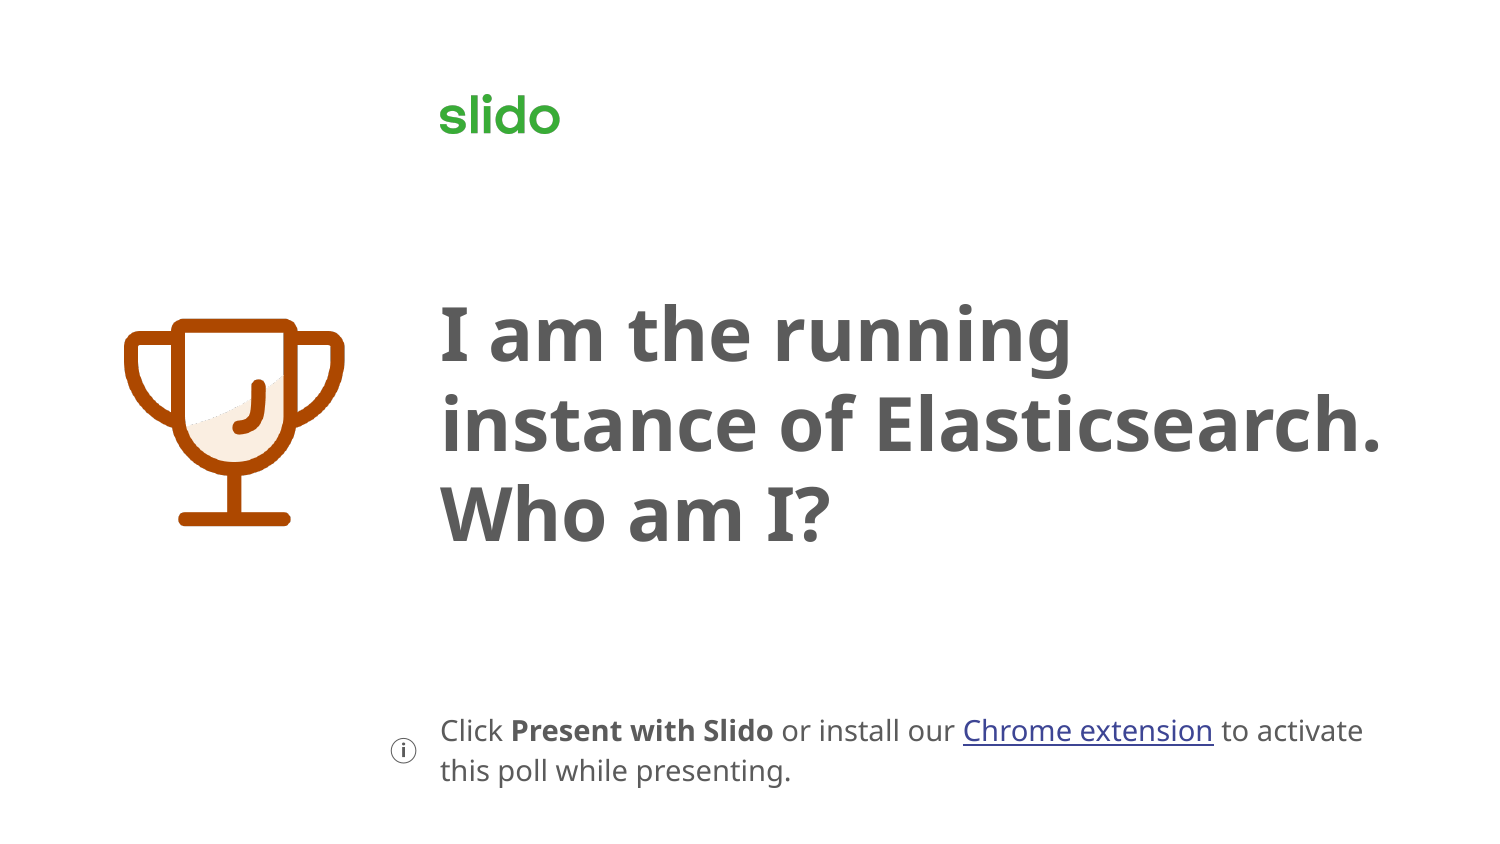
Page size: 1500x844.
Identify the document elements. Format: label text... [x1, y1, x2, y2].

picture [83, 271, 384, 572]
picture [428, 83, 573, 147]
text_box I am the running instance of Elasticsearch. Who am I? [425, 316, 1417, 528]
text_box Click Present with Slido or install our Chrome extension to activate this poll while presenting. [425, 718, 1417, 782]
text_box ⓘ [375, 718, 425, 782]
